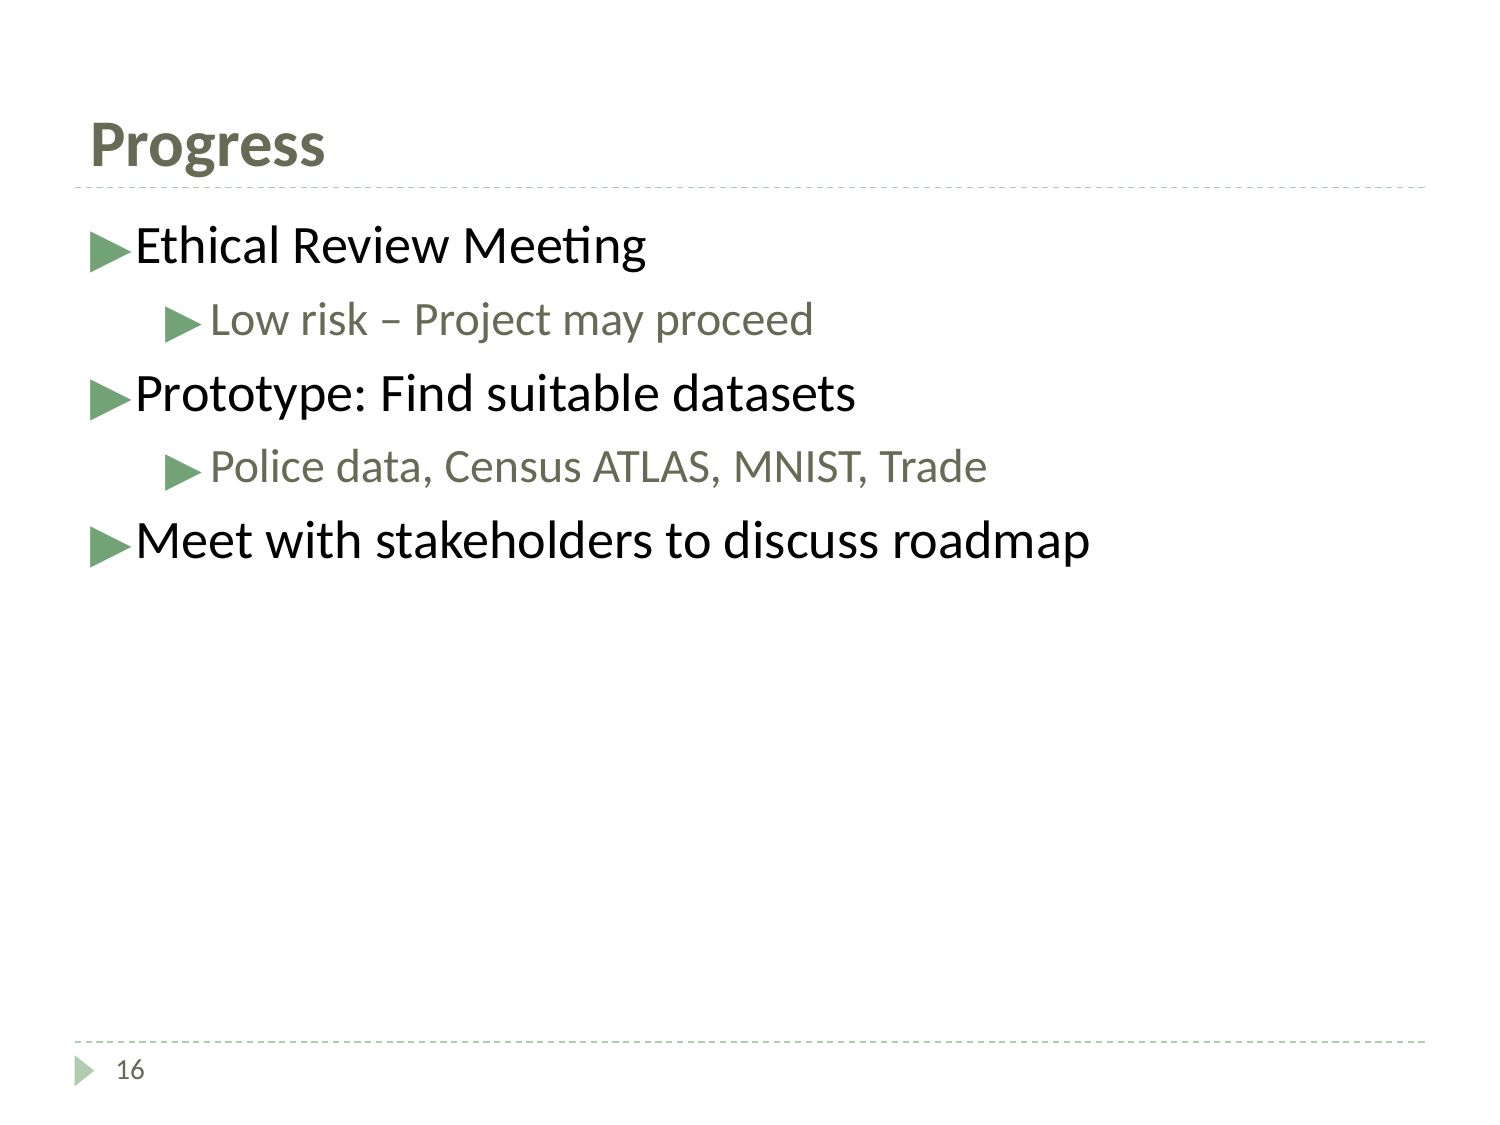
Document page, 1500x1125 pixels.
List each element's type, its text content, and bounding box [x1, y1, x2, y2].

list Ethical Review Meeting Low risk – Project may proceed Prototype: Find suitable datasets Police data, Census ATLAS, MNIST, Trade Meet with stakeholders to discuss roadmap [75, 139, 1446, 915]
slide_number 16 [100, 1042, 426, 1103]
title Progress [75, 24, 1425, 139]
